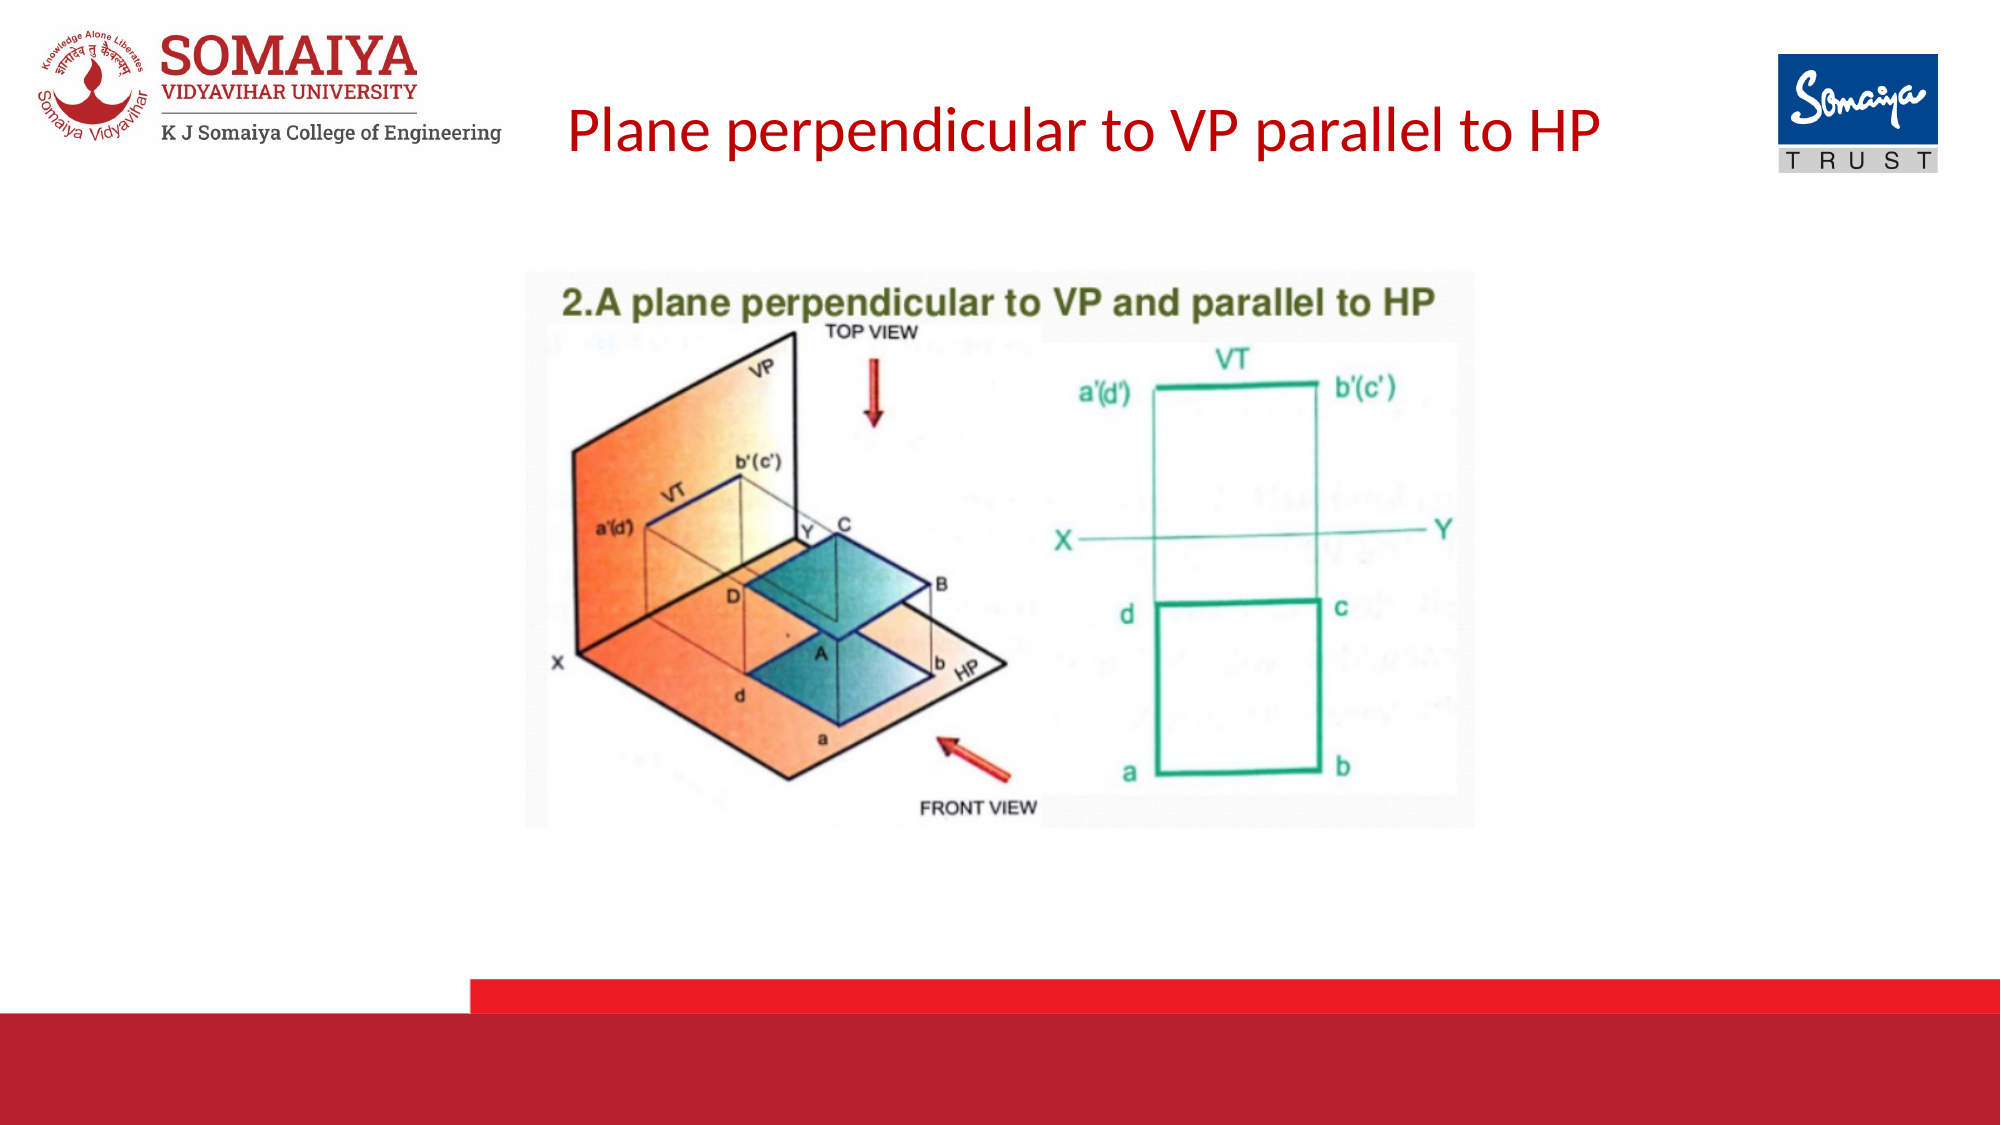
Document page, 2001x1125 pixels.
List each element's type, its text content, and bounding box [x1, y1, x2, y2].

picture [0, 67, 2000, 1125]
title Plane perpendicular to VP parallel to HP [552, 0, 1669, 173]
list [1778, 54, 1938, 173]
picture [17, 20, 553, 154]
